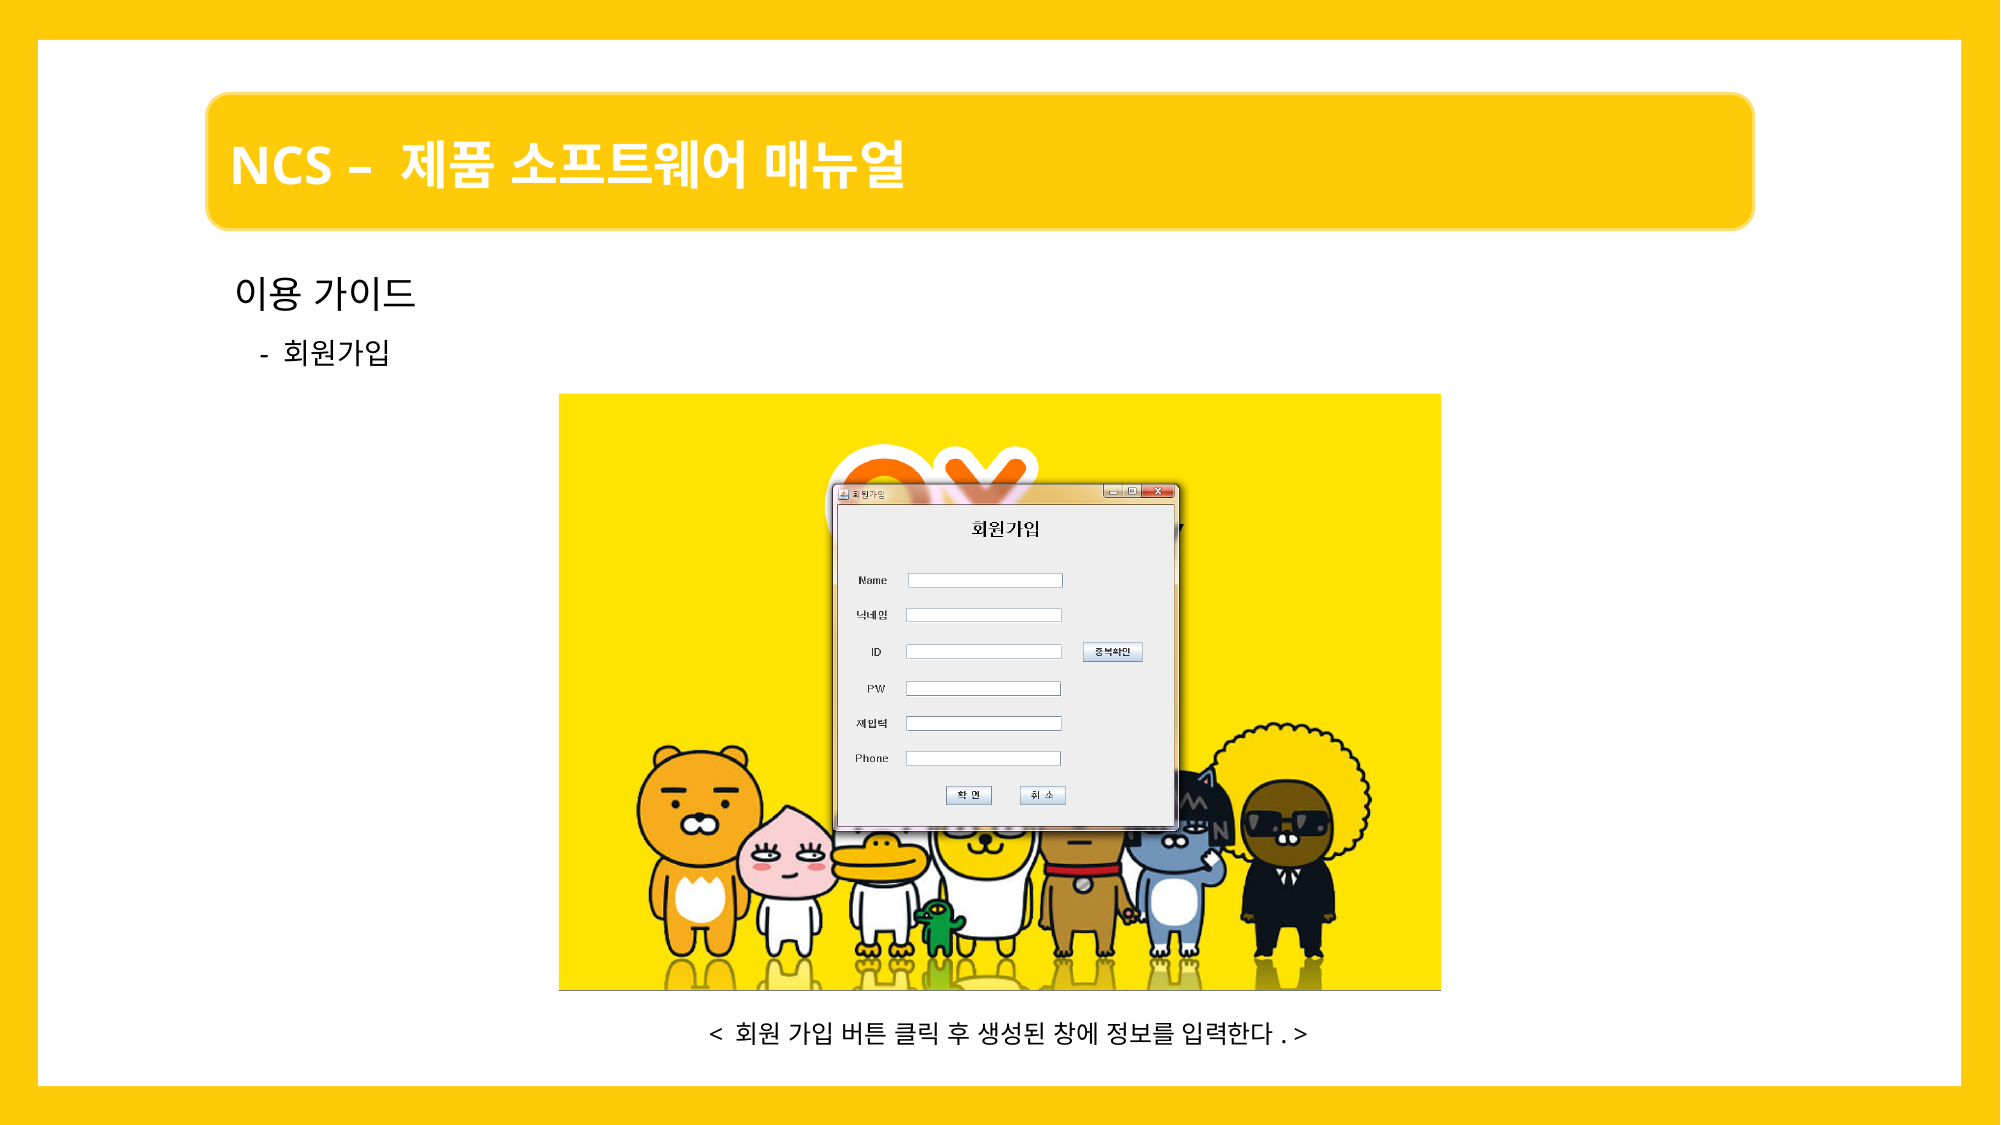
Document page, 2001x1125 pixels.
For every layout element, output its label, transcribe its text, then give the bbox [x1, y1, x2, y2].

text_box - 회원가입 [244, 327, 407, 378]
text_box 이용 가이드 [219, 263, 433, 324]
picture [558, 392, 1442, 992]
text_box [206, 93, 1754, 230]
text_box < 회원 가입 버튼 클릭 후 생성된 창에 정보를 입력한다. > [694, 1011, 1324, 1057]
